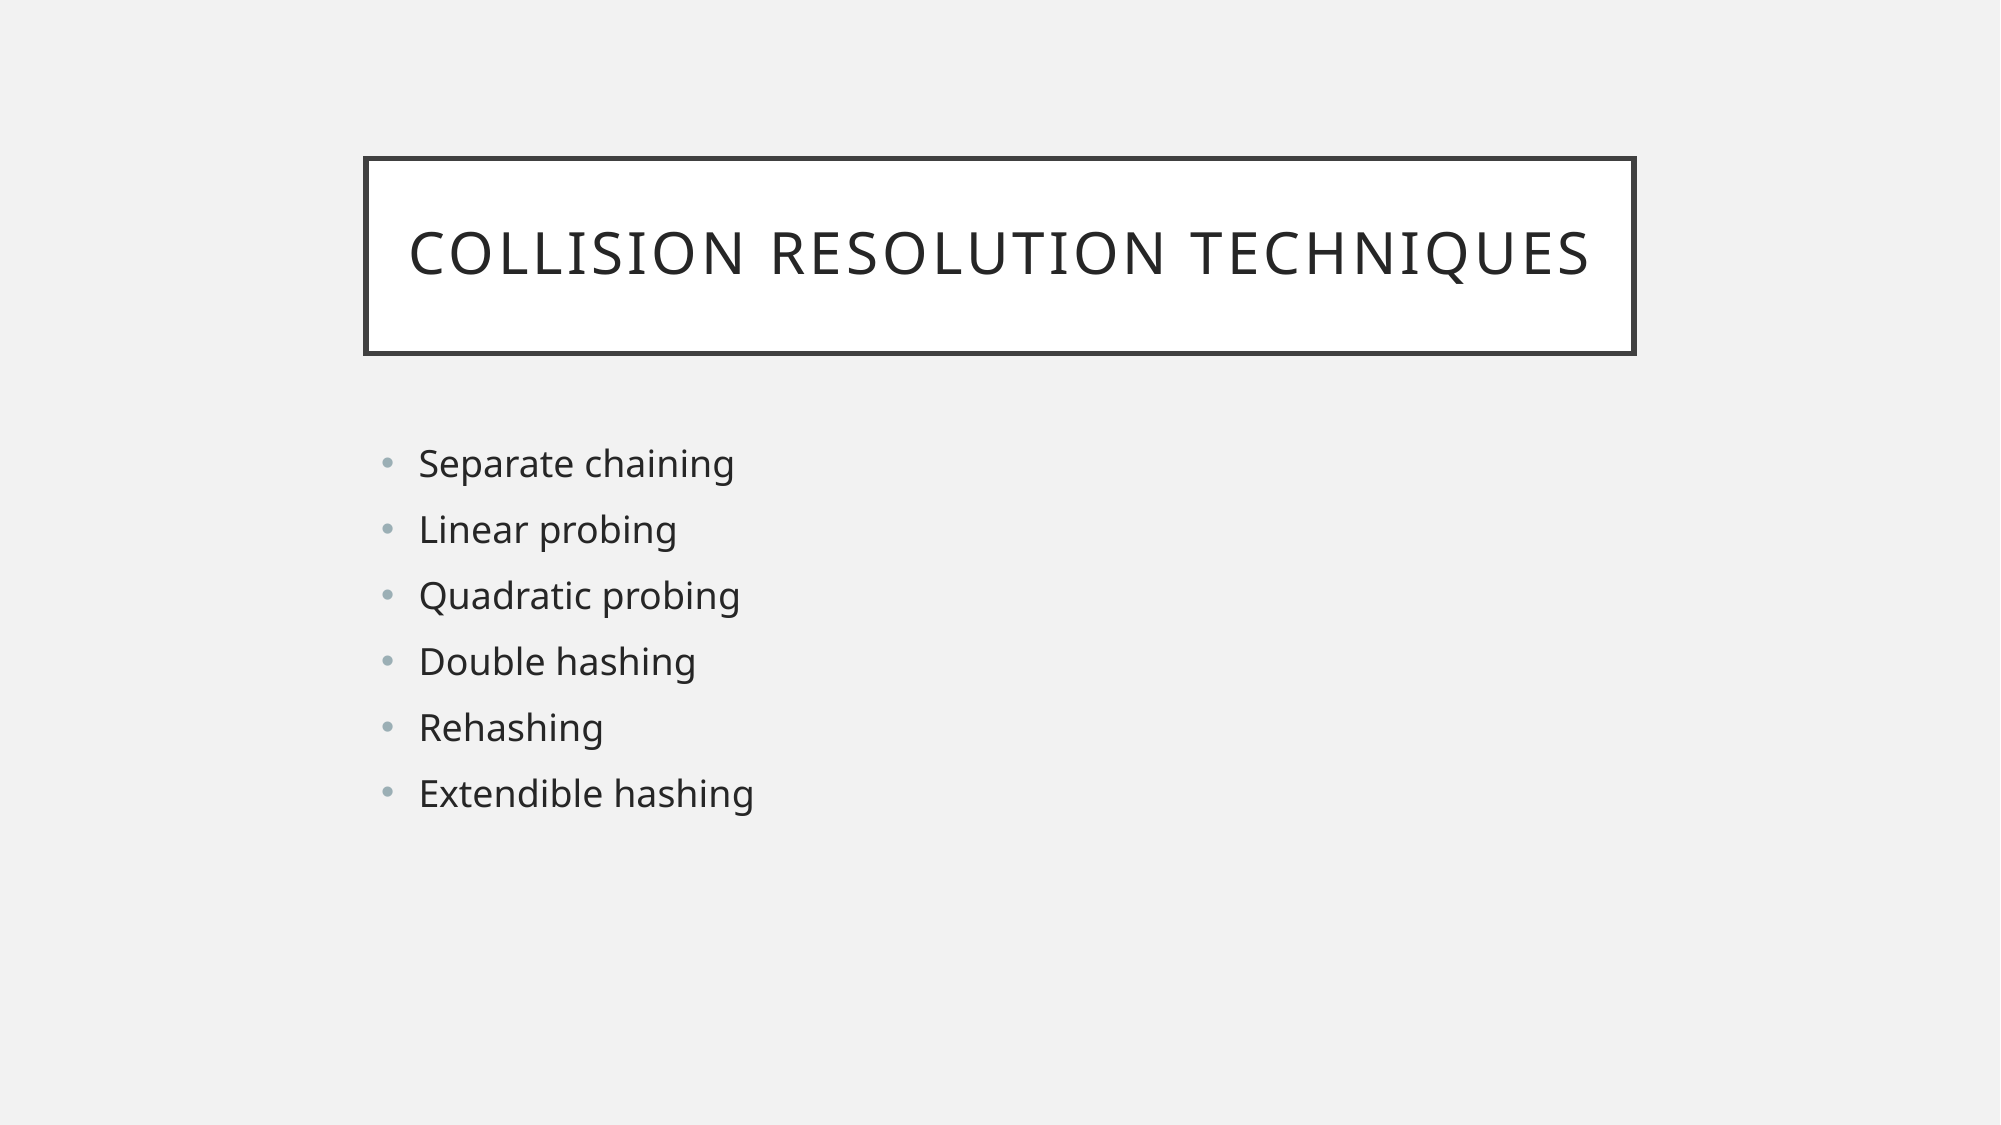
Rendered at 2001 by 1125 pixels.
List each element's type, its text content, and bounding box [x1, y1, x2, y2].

title Collision resolution techniques [363, 156, 1637, 356]
list Separate chaining Linear probing Quadratic probing Double hashing Rehashing Extendible hashing [366, 432, 1634, 942]
